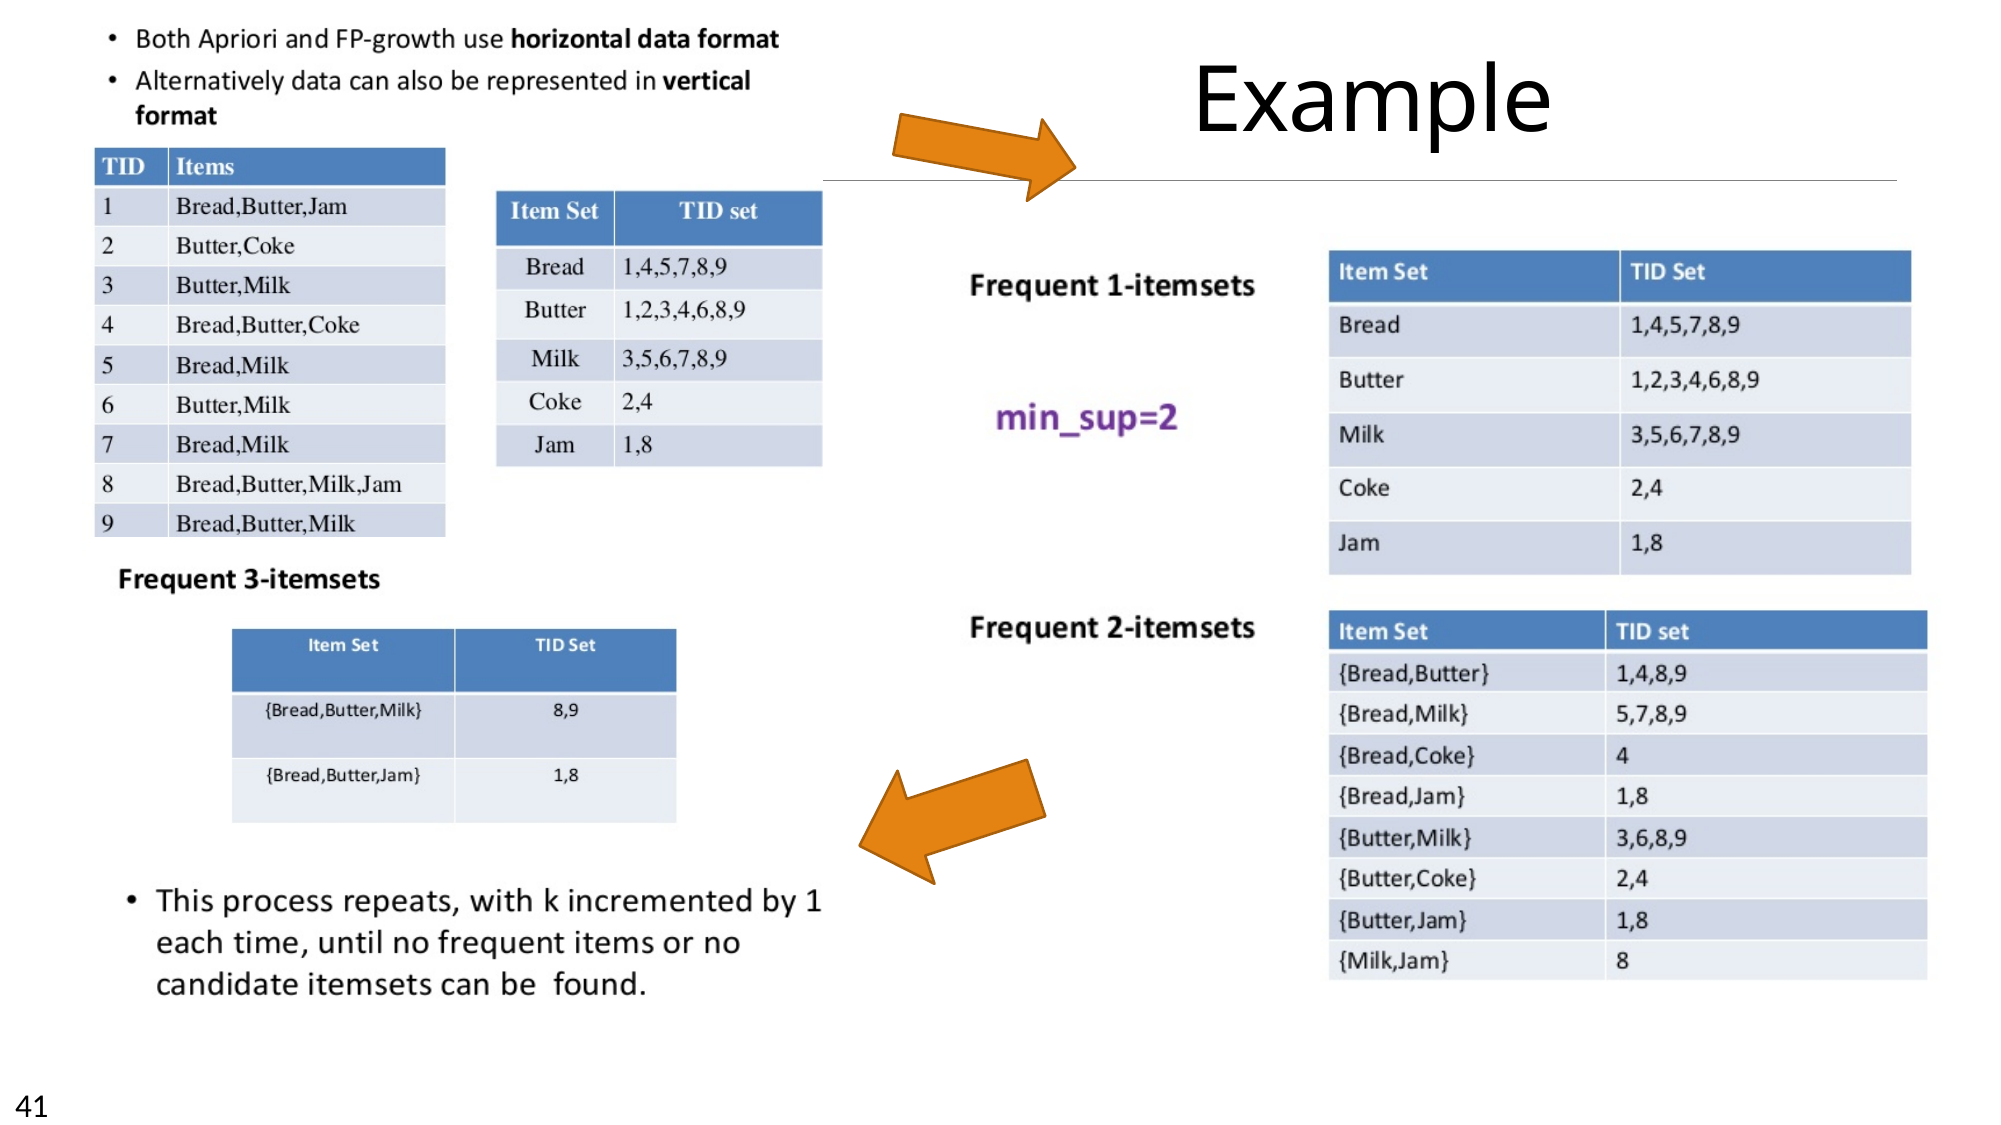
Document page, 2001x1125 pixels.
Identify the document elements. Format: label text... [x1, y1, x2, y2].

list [82, 0, 824, 557]
text_box [910, 781, 957, 885]
picture [959, 233, 1989, 1006]
title Example [832, 36, 1923, 158]
picture [89, 536, 901, 1125]
text_box [891, 112, 1077, 202]
